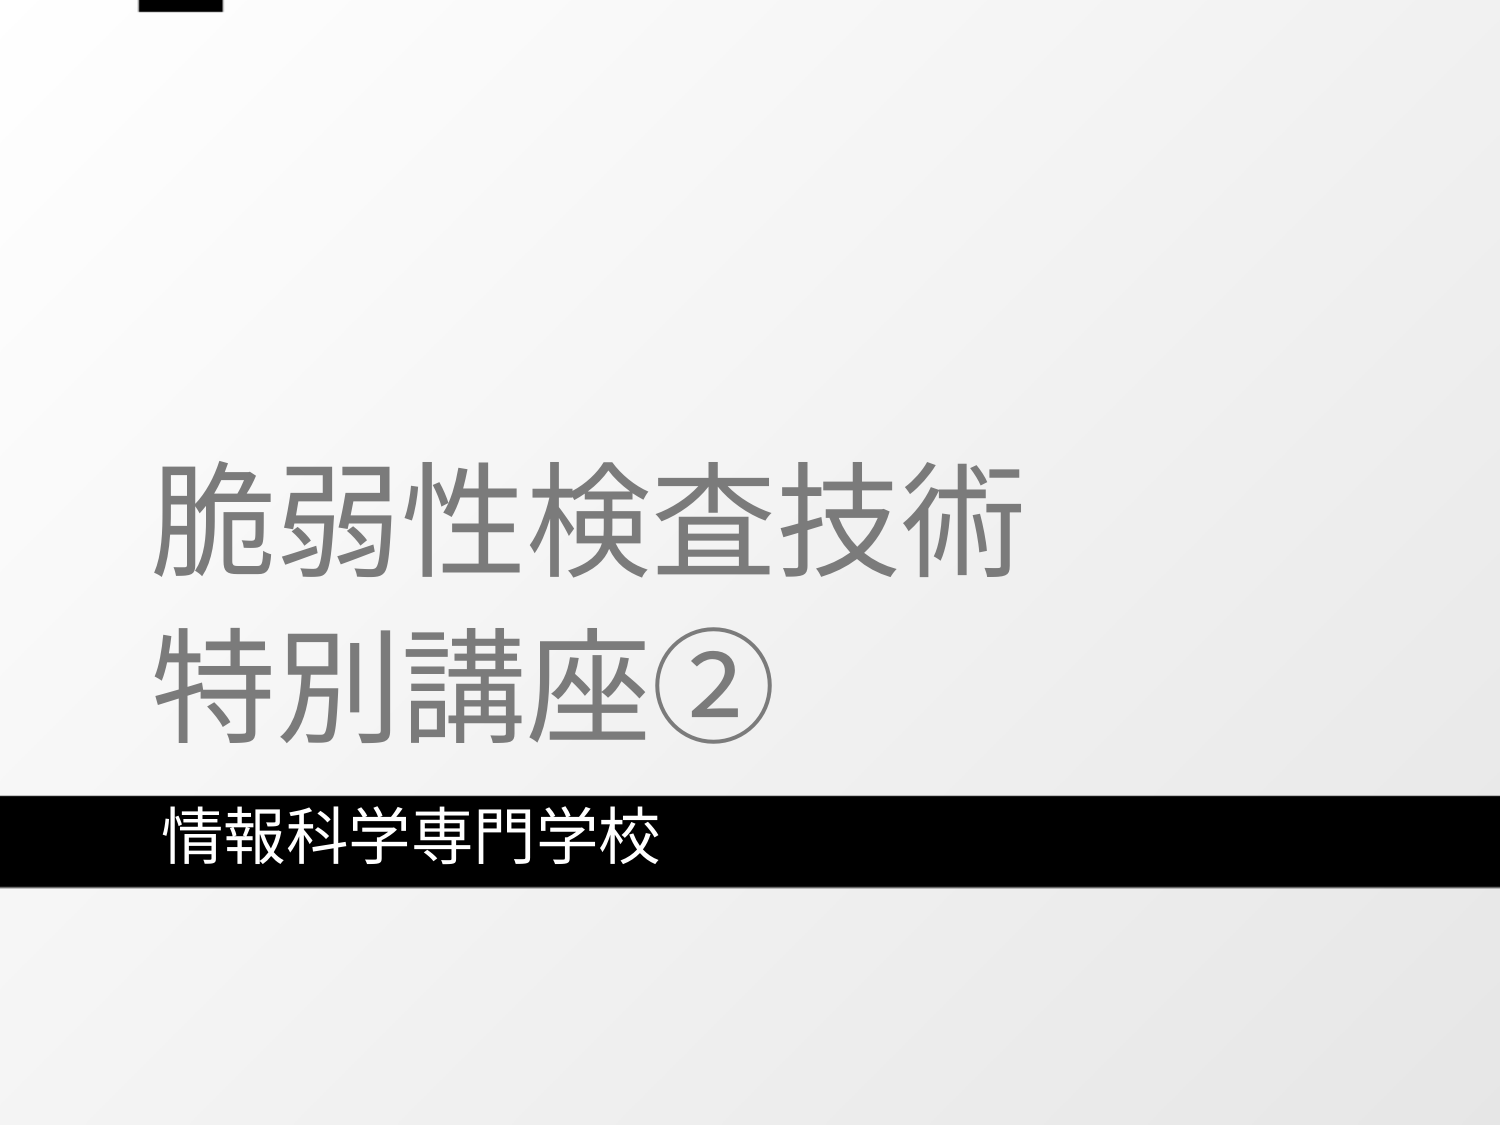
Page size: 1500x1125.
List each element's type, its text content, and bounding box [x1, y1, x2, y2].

subtitle 情報科学専門学校 [146, 789, 1197, 907]
title 脆弱性検査技術 特別講座② [136, 417, 1412, 746]
picture [0, 0, 1500, 1125]
